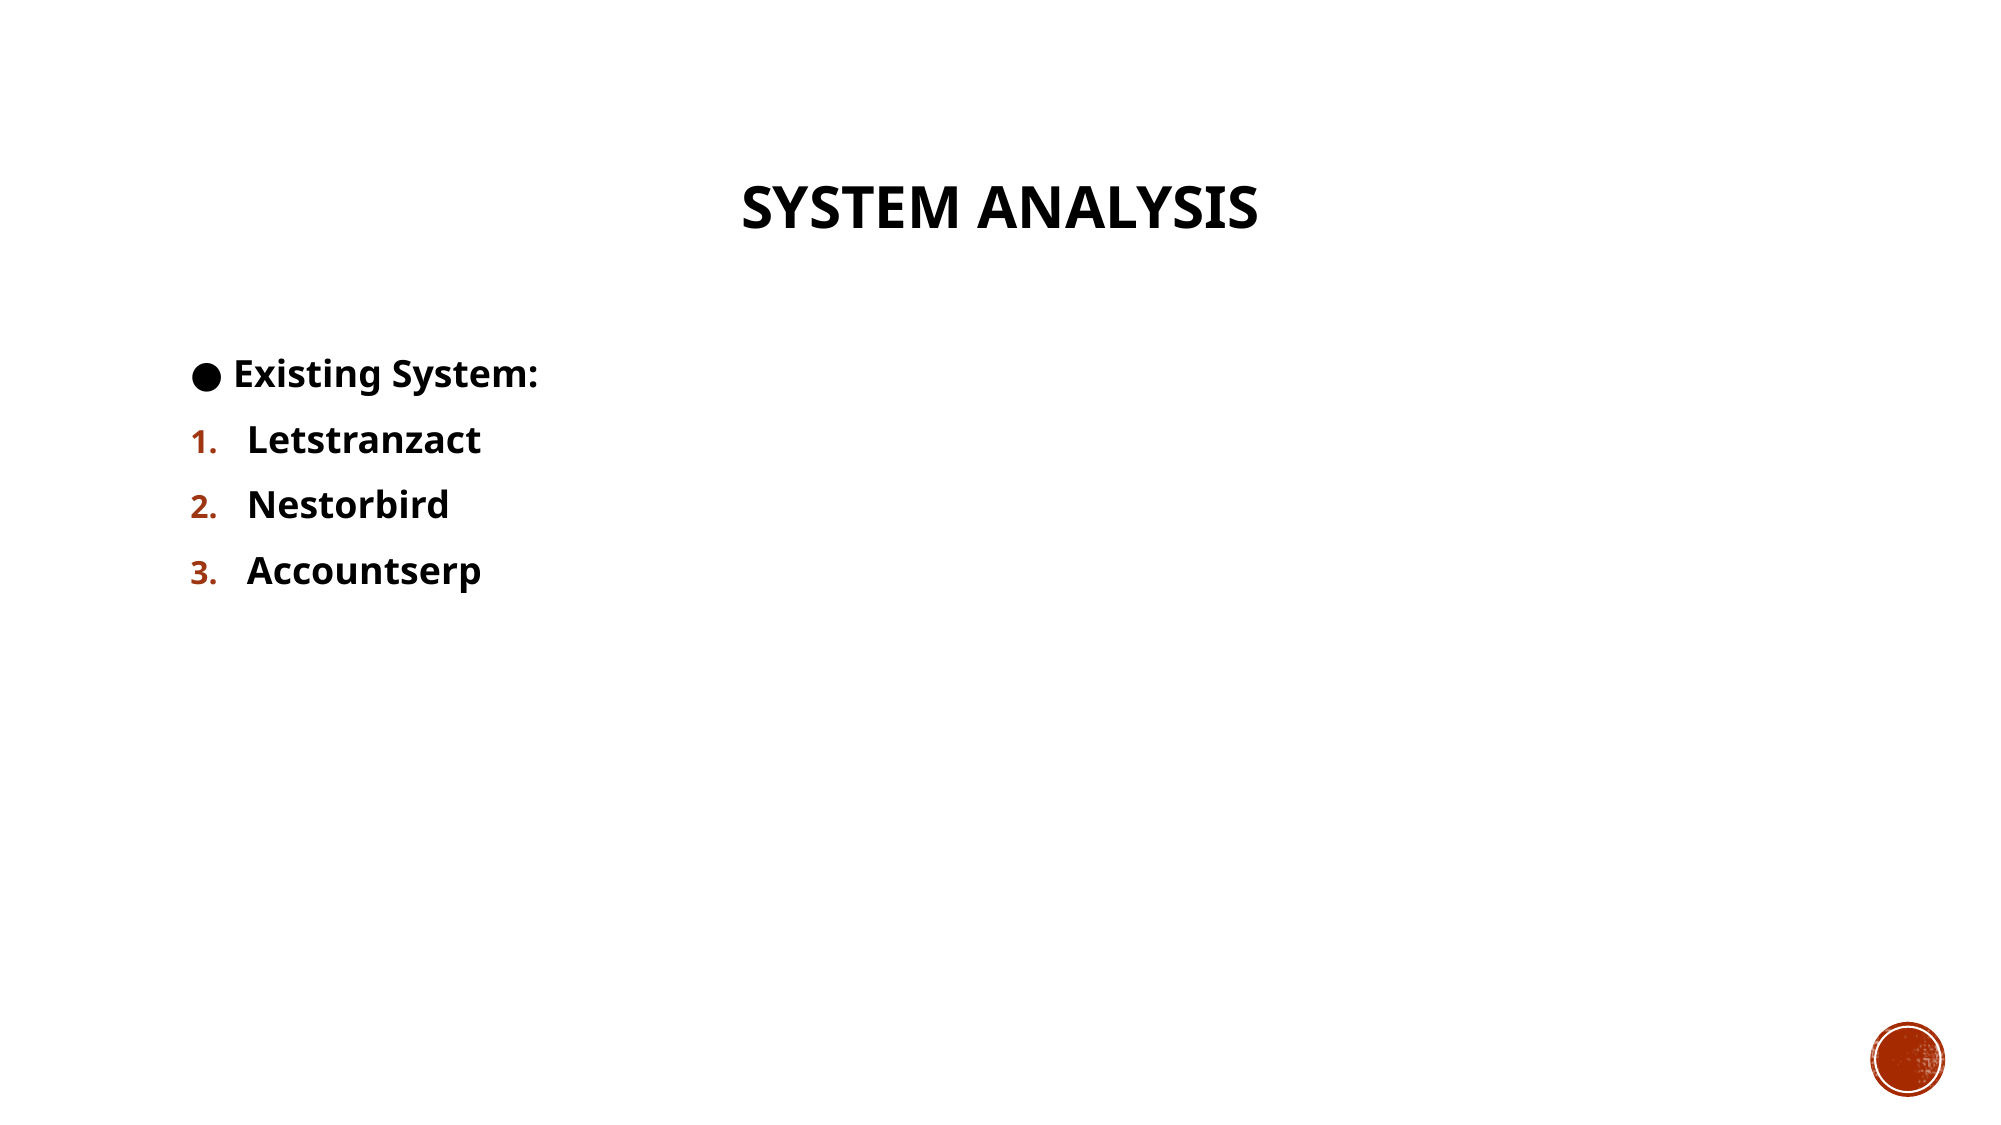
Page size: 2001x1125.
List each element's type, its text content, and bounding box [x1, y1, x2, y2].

title System Analysis [175, 79, 1826, 344]
list ● Existing System: Letstranzact Nestorbird Accountserp [175, 348, 1826, 1013]
